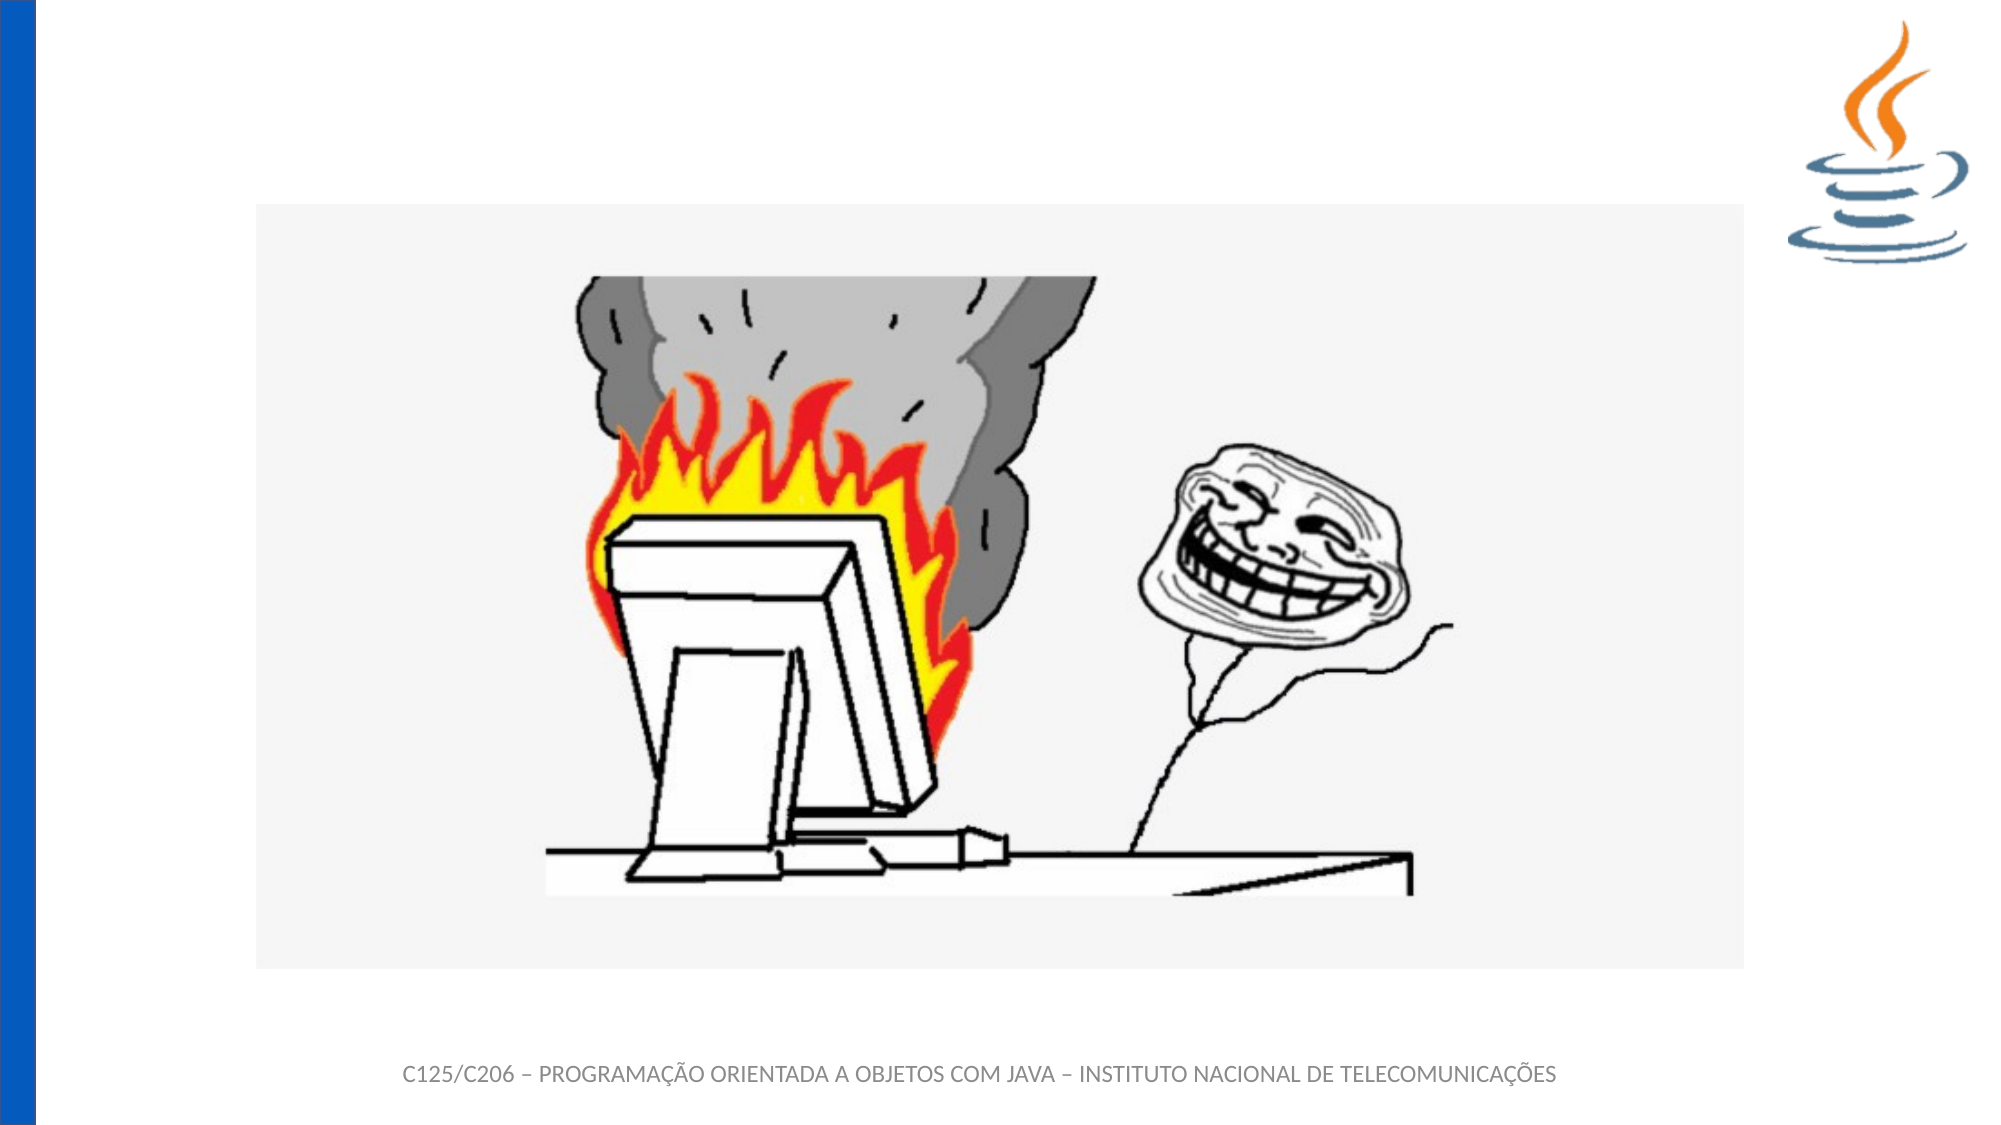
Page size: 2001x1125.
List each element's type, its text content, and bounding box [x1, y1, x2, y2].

footer C125/C206 – PROGRAMAÇÃO ORIENTADA A OBJETOS COM JAVA – INSTITUTO NACIONAL DE TELECOMUNICAÇÕES [251, 1042, 1710, 1103]
text_box [0, 0, 36, 1125]
picture [256, 204, 1744, 969]
picture [1779, 15, 1982, 270]
